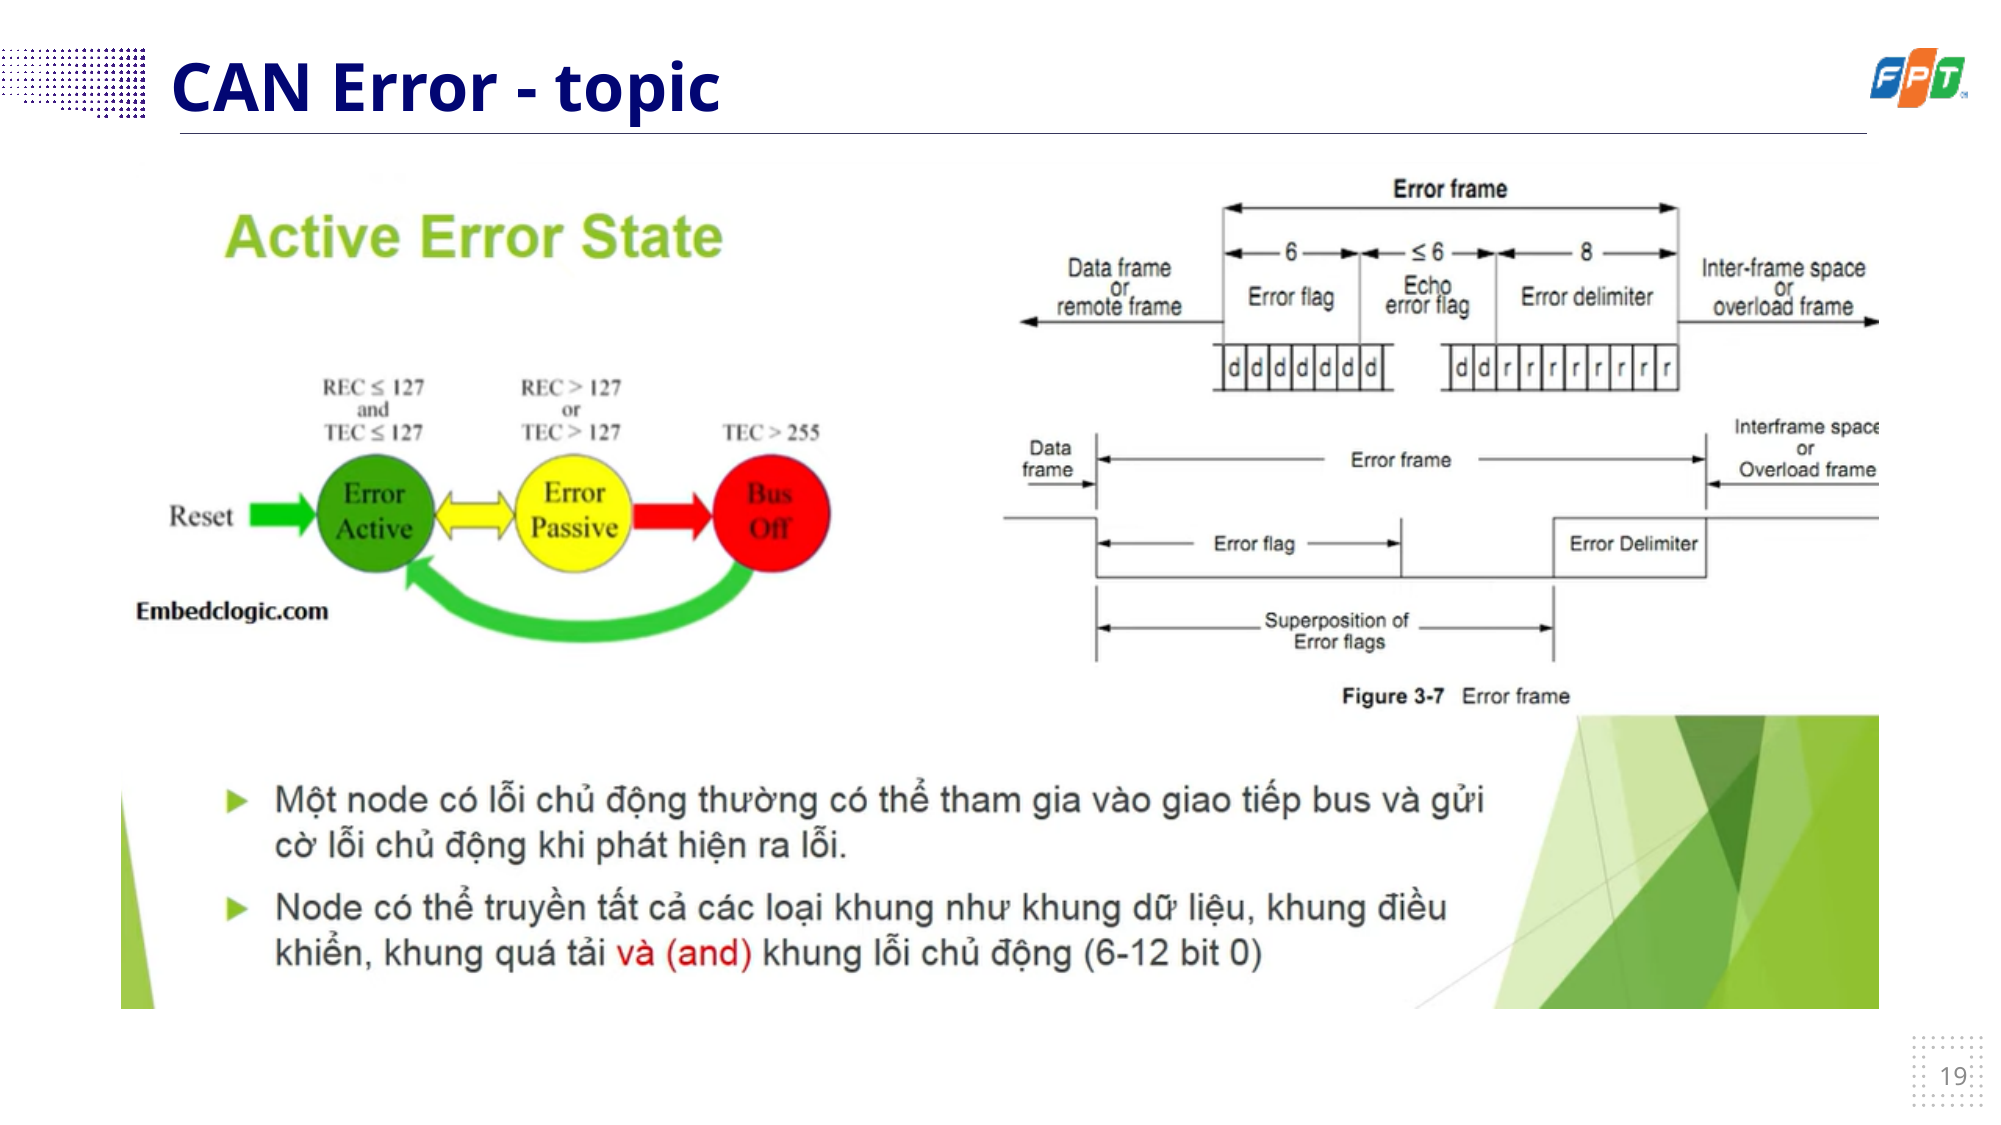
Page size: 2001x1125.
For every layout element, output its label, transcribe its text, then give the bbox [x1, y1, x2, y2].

picture [121, 162, 1879, 1009]
slide_number 19 [1898, 1047, 1983, 1108]
title CAN Error - topic [155, 45, 1872, 136]
picture [1872, 48, 1968, 111]
